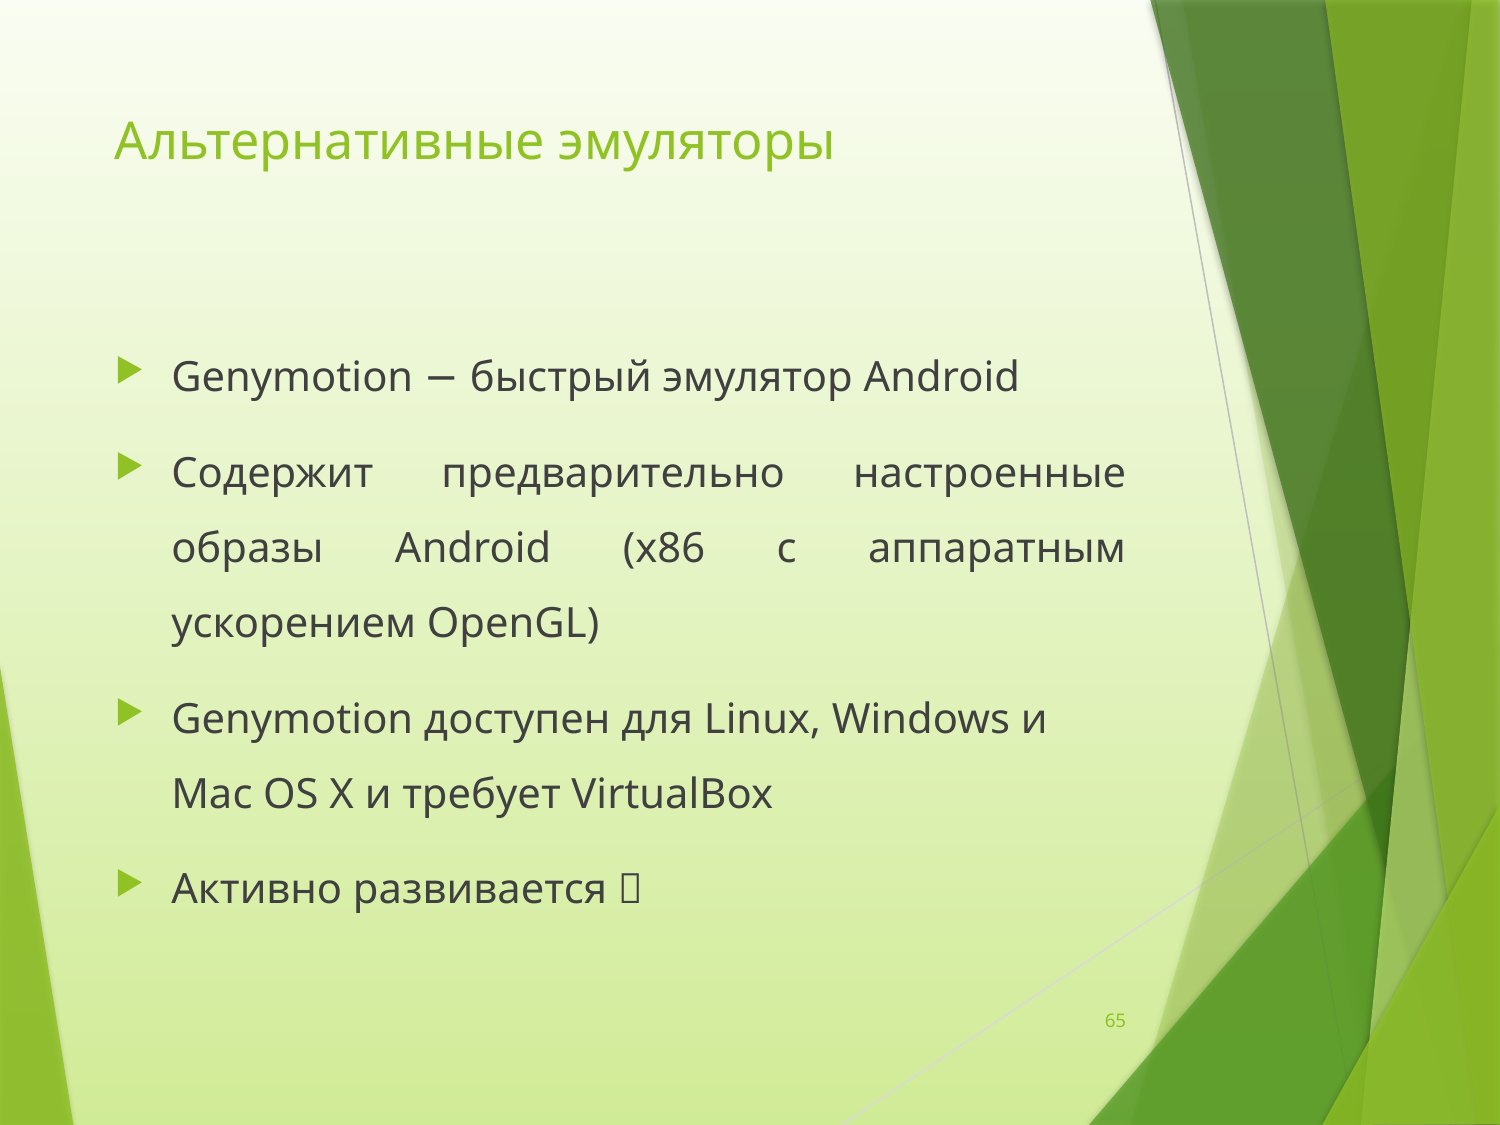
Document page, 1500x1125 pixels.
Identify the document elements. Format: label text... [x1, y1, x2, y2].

slide_number 65 [1057, 991, 1142, 1051]
title Альтернативные эмуляторы [99, 99, 1142, 211]
list Genymotion − быстрый эмулятор Android Содержит предварительно настроенные образы Android (x86 с аппаратным ускорением OpenGL) Genymotion доступен для Linux, Windows и Mac OS X и требует VirtualBox Активно развивается  [99, 246, 1142, 992]
